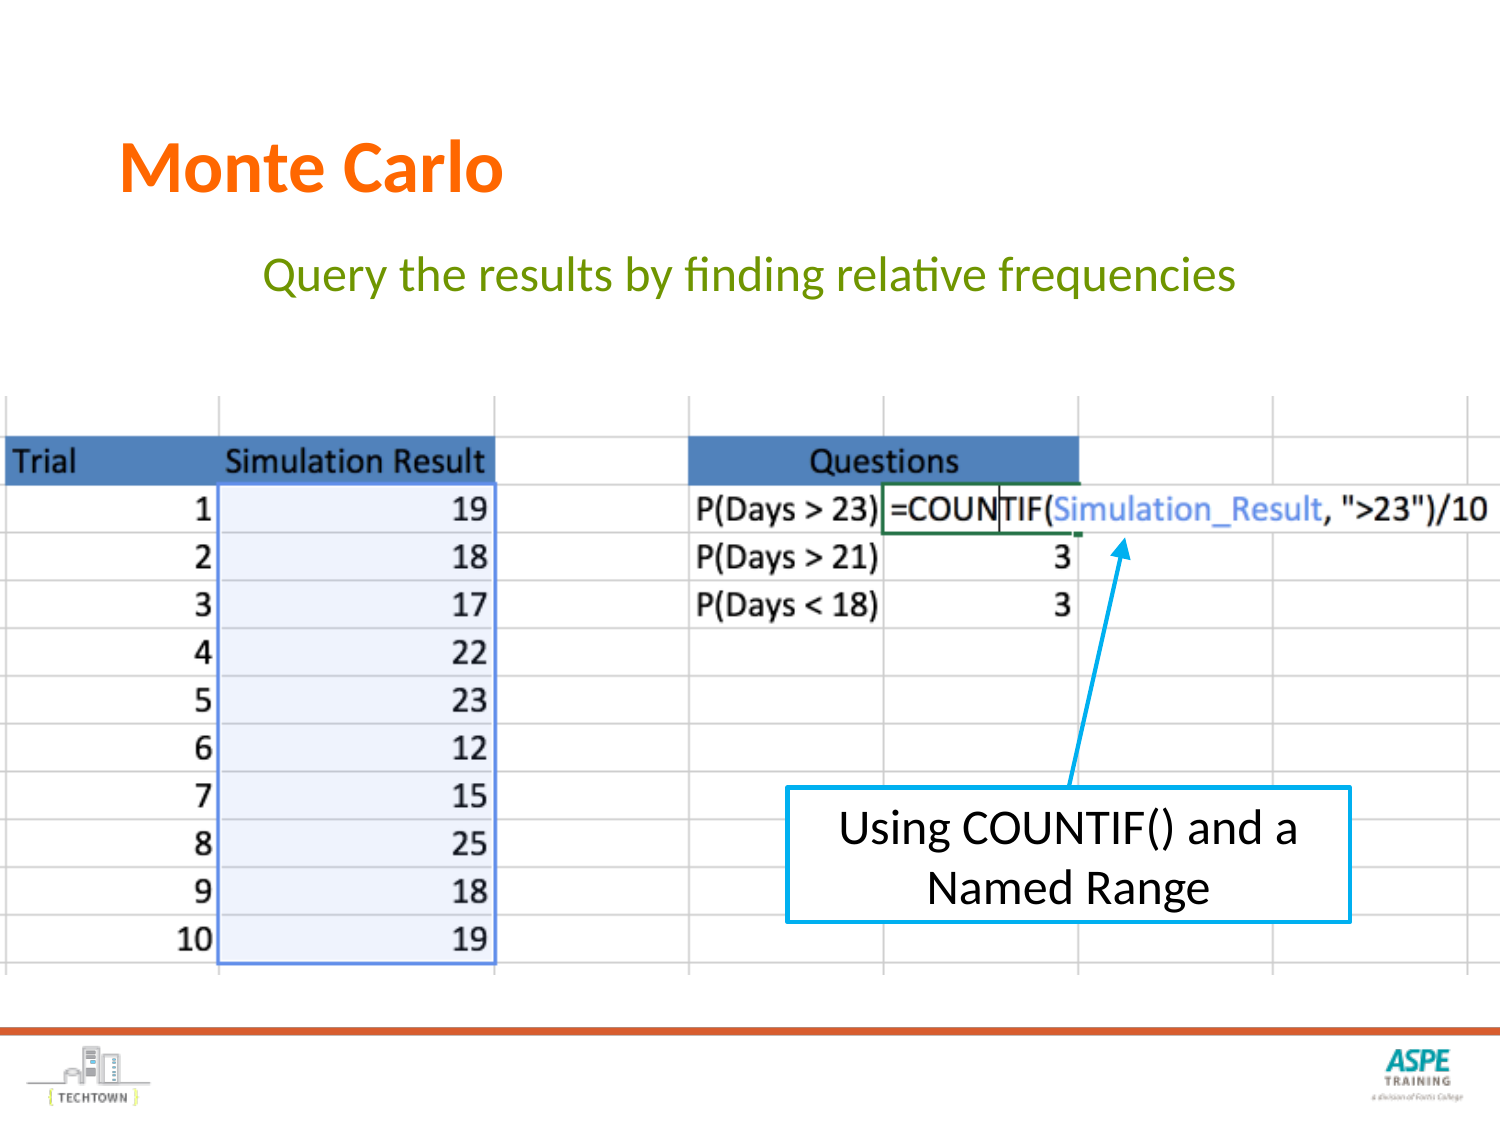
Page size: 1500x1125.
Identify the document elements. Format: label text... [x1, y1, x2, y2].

text_box Query the results by finding relative frequencies [247, 233, 1253, 309]
picture [0, 396, 1500, 975]
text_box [1068, 537, 1125, 788]
title Monte Carlo [103, 59, 1397, 278]
